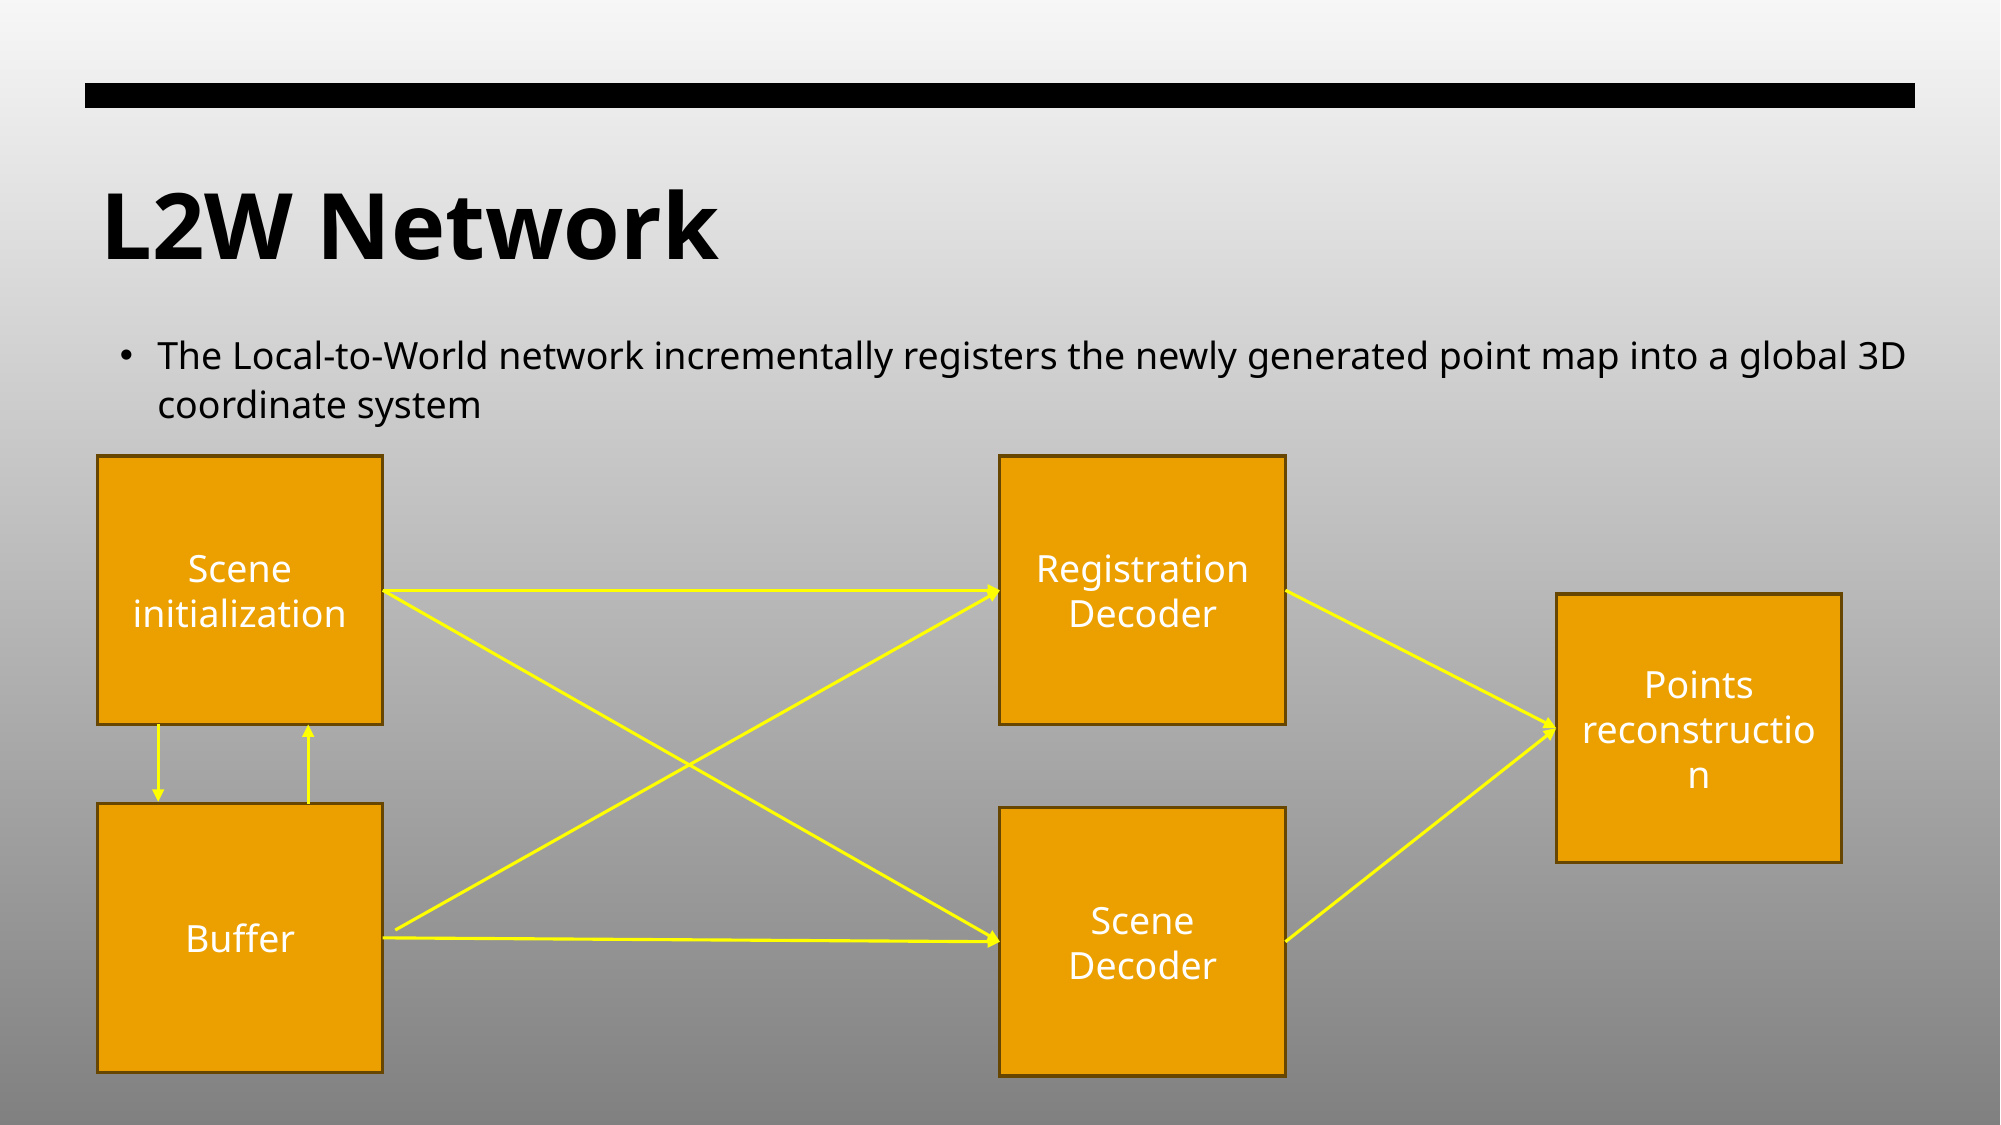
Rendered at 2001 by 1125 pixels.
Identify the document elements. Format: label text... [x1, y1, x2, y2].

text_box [382, 937, 1001, 943]
text_box Buffer [96, 802, 384, 1074]
text_box Scene Decoder [998, 806, 1287, 1078]
list The Local-to-World network incrementally registers the newly generated point map into a global 3D coordinate system [104, 319, 1935, 938]
text_box Scene initialization [96, 454, 384, 726]
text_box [1284, 589, 1557, 727]
text_box Registration Decoder [998, 454, 1287, 726]
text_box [1284, 727, 1557, 943]
title L2W Network [85, 160, 1916, 401]
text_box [382, 589, 1001, 937]
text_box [394, 589, 1001, 931]
text_box Points reconstruction [1557, 592, 1843, 864]
